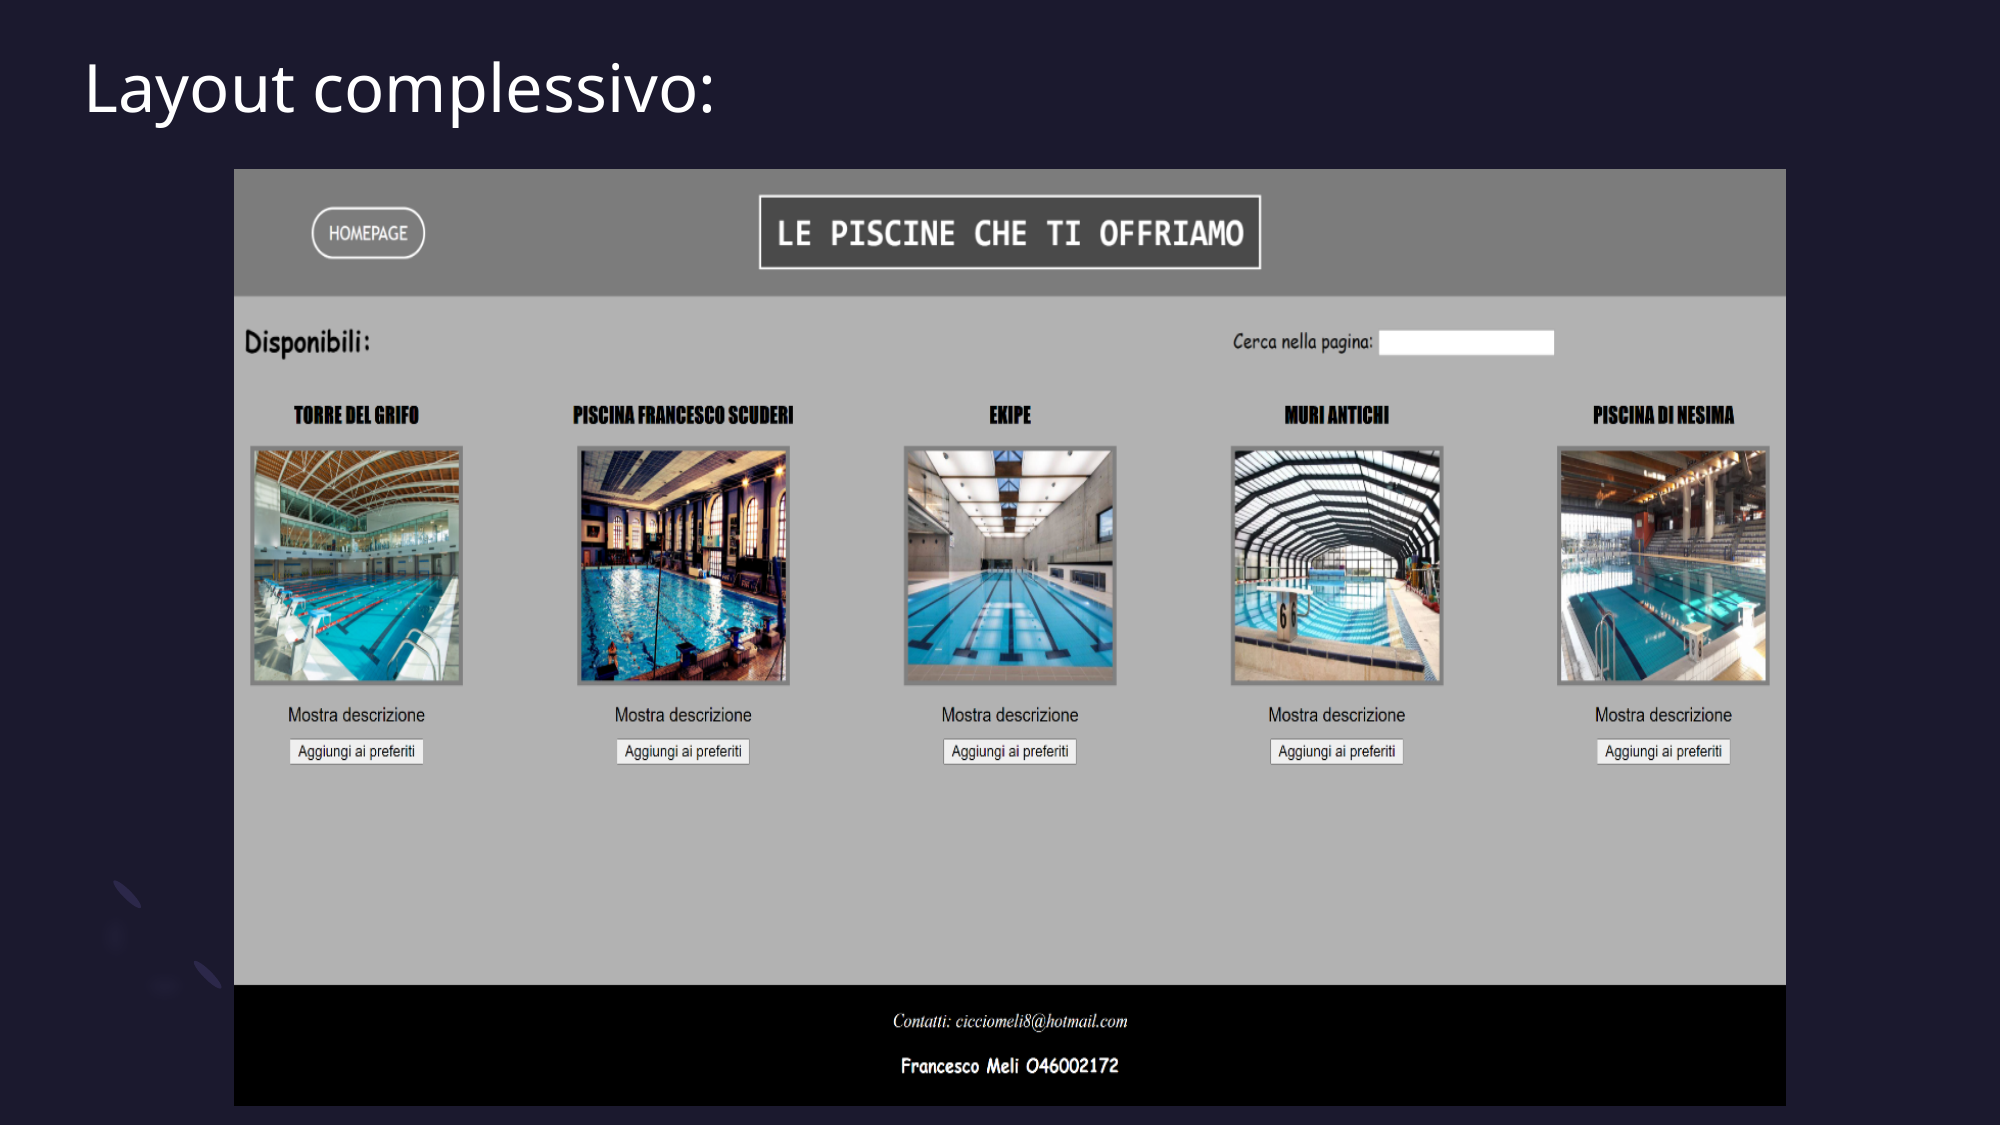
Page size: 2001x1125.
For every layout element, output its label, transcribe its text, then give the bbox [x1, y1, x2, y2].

text_box Layout complessivo: [68, 38, 796, 134]
picture [234, 169, 1786, 1106]
